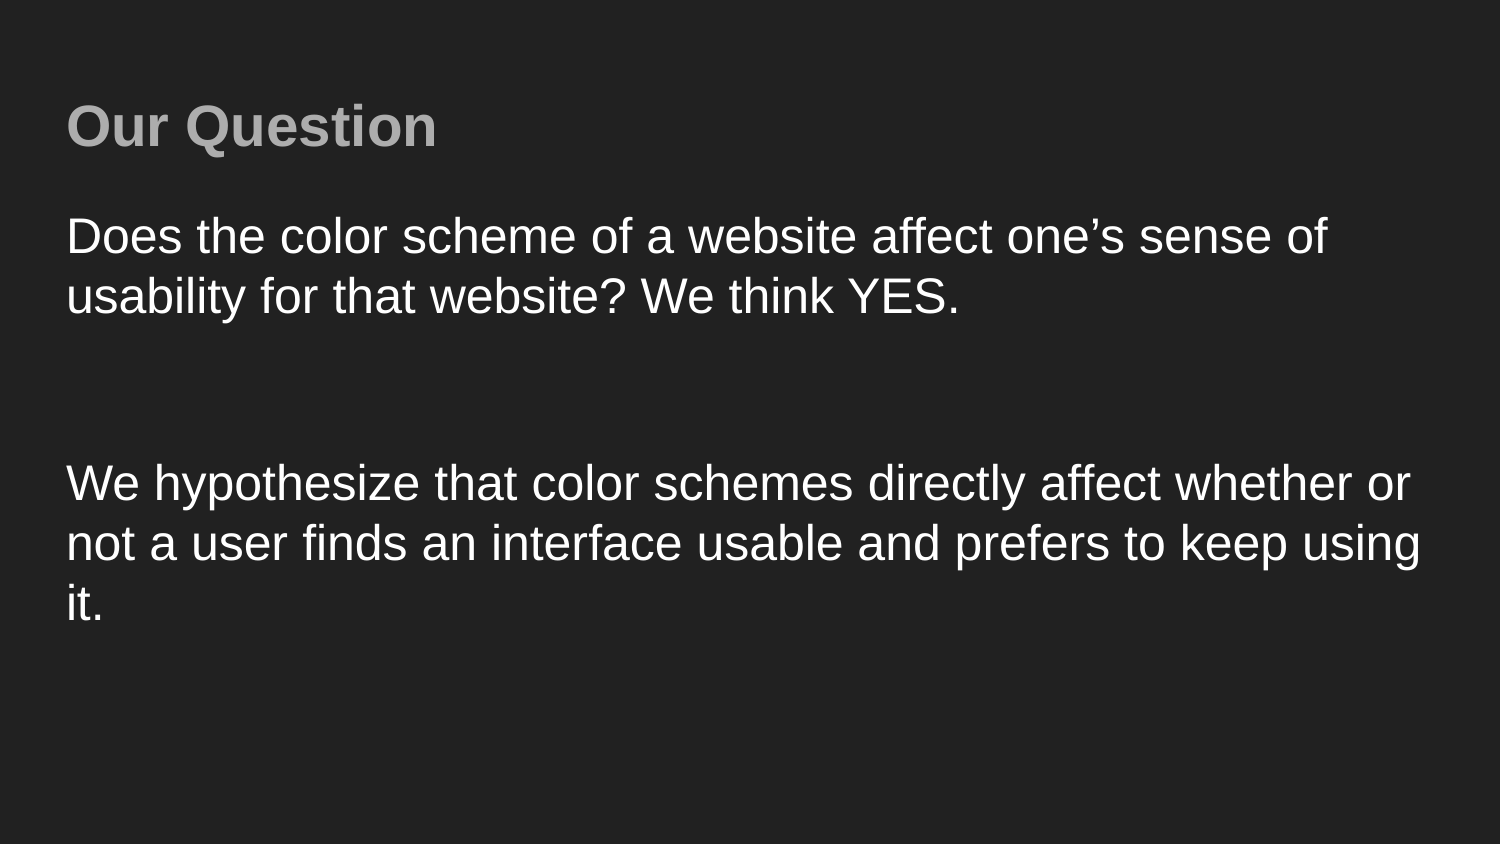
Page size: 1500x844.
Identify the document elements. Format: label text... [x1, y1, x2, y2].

list Does the color scheme of a website affect one’s sense of usability for that website? We think YES. We hypothesize that color schemes directly affect whether or not a user finds an interface usable and prefers to keep using it. [51, 189, 1449, 750]
title Our Question [51, 72, 1449, 167]
